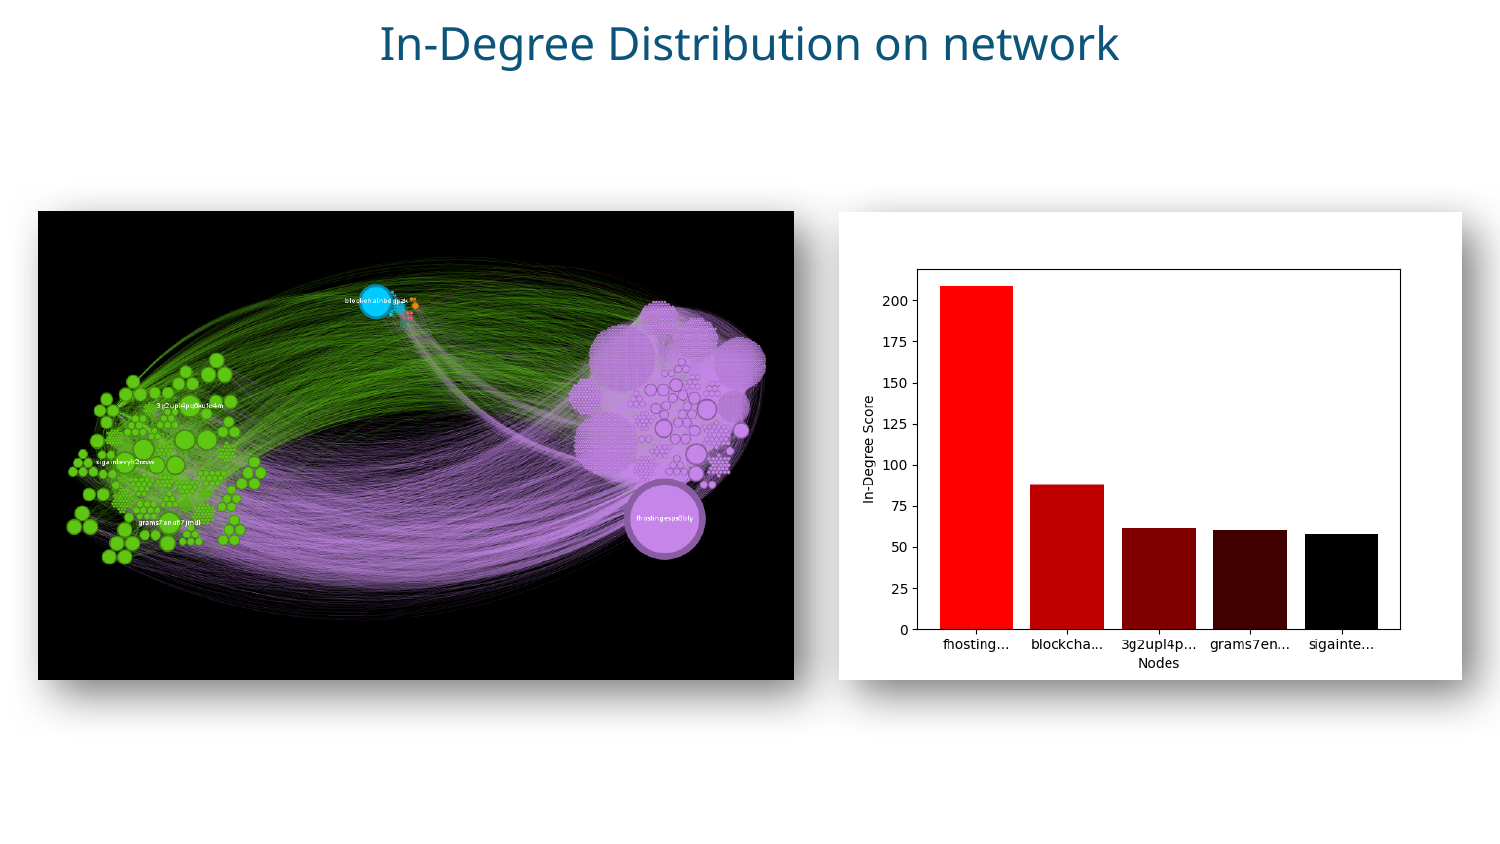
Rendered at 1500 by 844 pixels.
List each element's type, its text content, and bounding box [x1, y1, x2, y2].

picture [37, 210, 795, 680]
picture [839, 212, 1463, 680]
title In-Degree Distribution on network [0, 0, 1500, 94]
